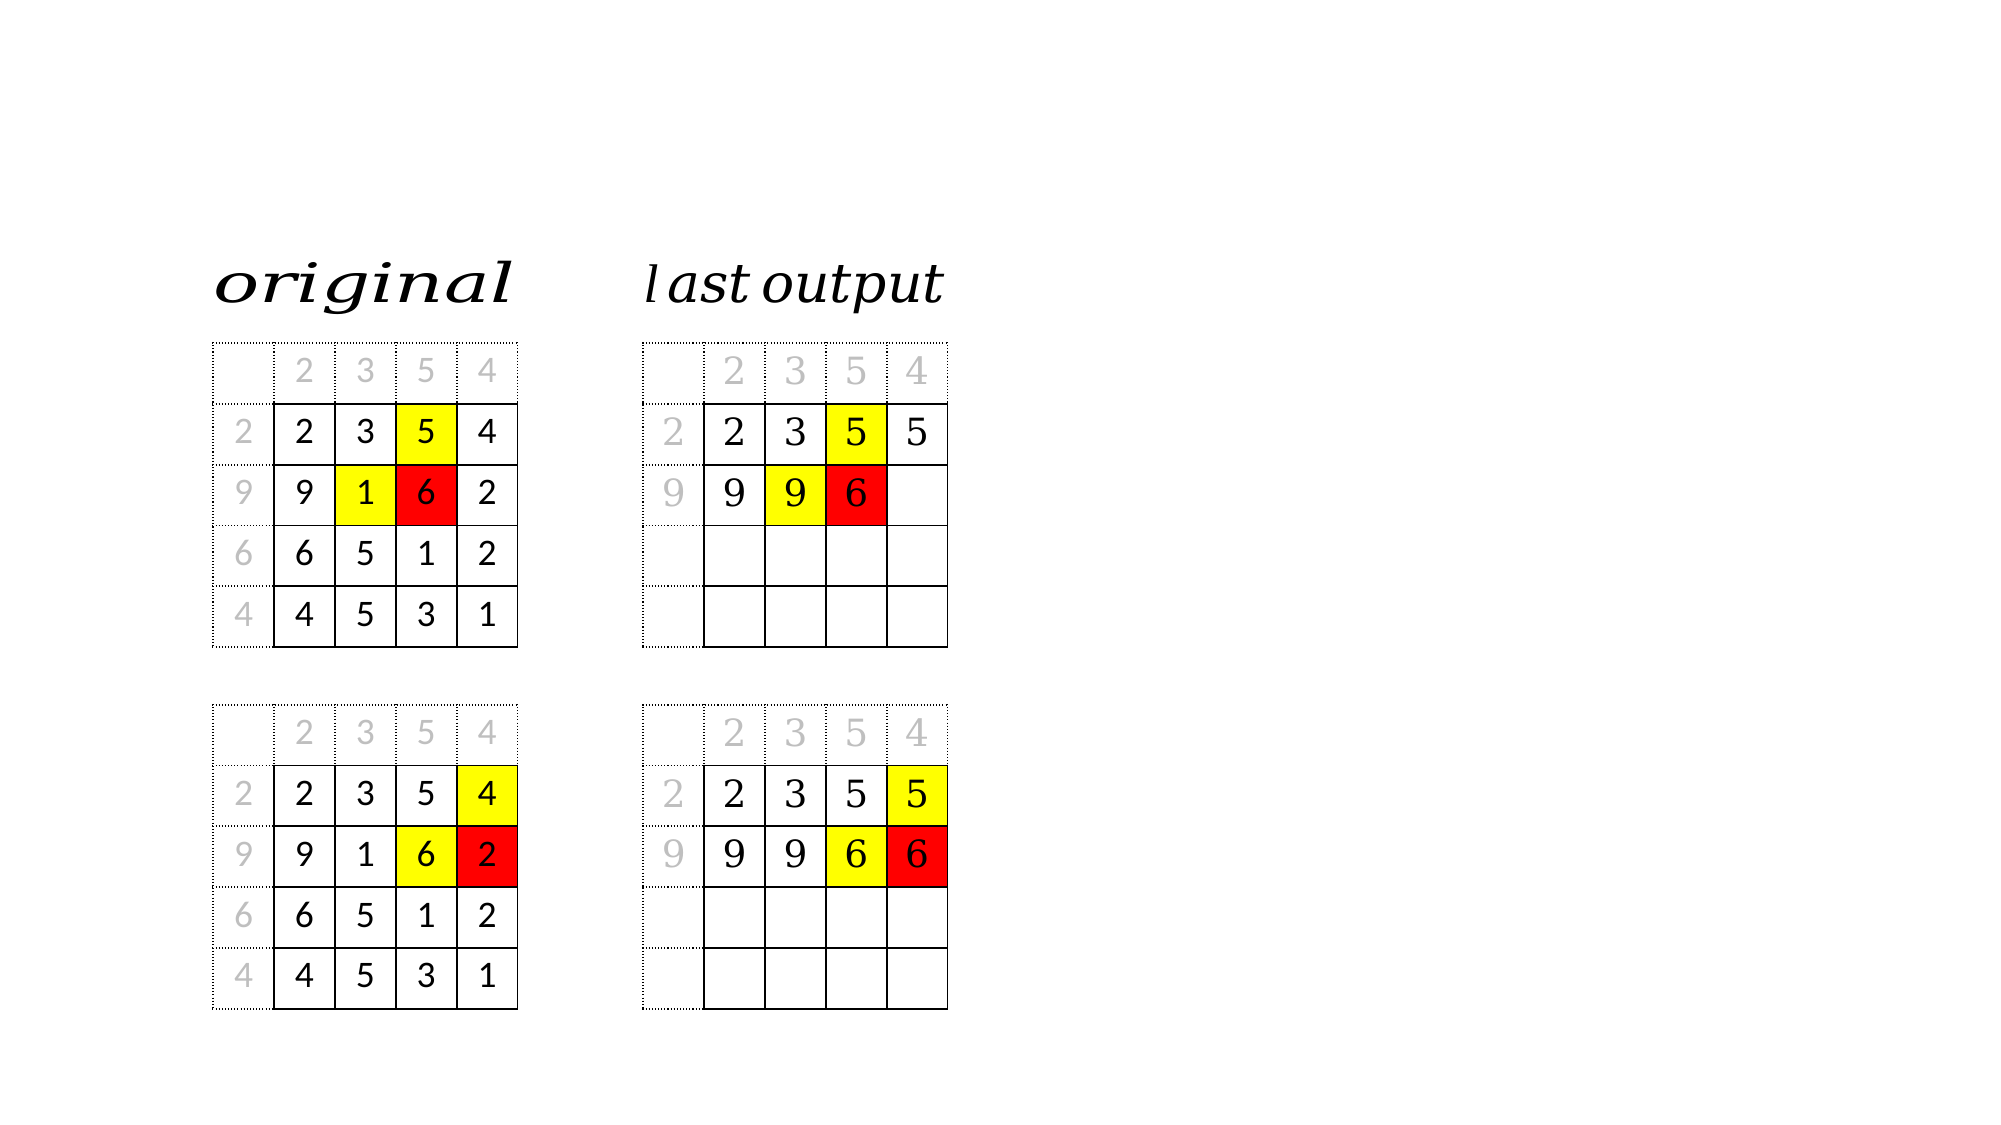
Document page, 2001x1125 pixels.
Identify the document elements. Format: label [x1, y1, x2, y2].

table_cell [458, 587, 517, 646]
table_cell [213, 404, 273, 647]
table_cell [705, 827, 764, 886]
table_cell [458, 888, 517, 947]
table_cell [705, 949, 764, 1008]
table_cell [458, 466, 517, 525]
table_cell [766, 949, 825, 1008]
table_cell [705, 766, 764, 825]
table_cell [888, 766, 947, 825]
table_cell [336, 766, 395, 825]
table_cell [397, 949, 456, 1008]
table_cell [397, 888, 456, 947]
table_cell [336, 466, 395, 525]
table_cell [397, 766, 456, 825]
table_cell [827, 949, 886, 1008]
table_cell [827, 888, 886, 947]
table_cell [458, 827, 517, 886]
table_cell [705, 526, 764, 585]
table_cell [766, 466, 825, 525]
table_cell [766, 587, 825, 646]
table_cell [643, 766, 703, 1009]
table_cell [397, 526, 456, 585]
table_cell [275, 888, 334, 947]
table_cell [458, 405, 517, 464]
table_cell [827, 526, 886, 585]
table_cell [766, 766, 825, 825]
table_cell [275, 827, 334, 886]
table_cell [766, 405, 825, 464]
table_cell [827, 827, 886, 886]
table_cell [275, 466, 334, 525]
table_cell [705, 405, 764, 464]
table_header [213, 343, 517, 404]
table_cell [643, 404, 703, 647]
table_cell [827, 405, 886, 464]
table_cell [275, 405, 334, 464]
table_cell [336, 526, 395, 585]
table_cell [827, 466, 886, 525]
table_cell [766, 827, 825, 886]
table_cell [275, 587, 334, 646]
table_cell [397, 405, 456, 464]
table_cell [275, 949, 334, 1008]
table_cell [827, 766, 886, 825]
table_cell [397, 466, 456, 525]
table_cell [888, 827, 947, 886]
table_cell [888, 949, 947, 1008]
table_cell [705, 888, 764, 947]
table_cell [888, 466, 947, 525]
table_cell [705, 587, 764, 646]
table_cell [458, 526, 517, 585]
table_cell [336, 587, 395, 646]
table_header [643, 343, 947, 404]
table_cell [275, 766, 334, 825]
table_header [643, 705, 947, 766]
table_cell [336, 827, 395, 886]
table_cell [397, 587, 456, 646]
table_cell [888, 405, 947, 464]
table_cell [336, 888, 395, 947]
table_cell [213, 766, 273, 1009]
table_cell [888, 526, 947, 585]
table_cell [336, 949, 395, 1008]
table_cell [827, 587, 886, 646]
table_cell [705, 466, 764, 525]
table_header [213, 705, 517, 766]
table_cell [458, 949, 517, 1008]
table_cell [336, 405, 395, 464]
table_cell [397, 827, 456, 886]
table_cell [766, 888, 825, 947]
table_cell [275, 526, 334, 585]
table_cell [888, 888, 947, 947]
table_cell [766, 526, 825, 585]
table_cell [888, 587, 947, 646]
table_cell [458, 766, 517, 825]
